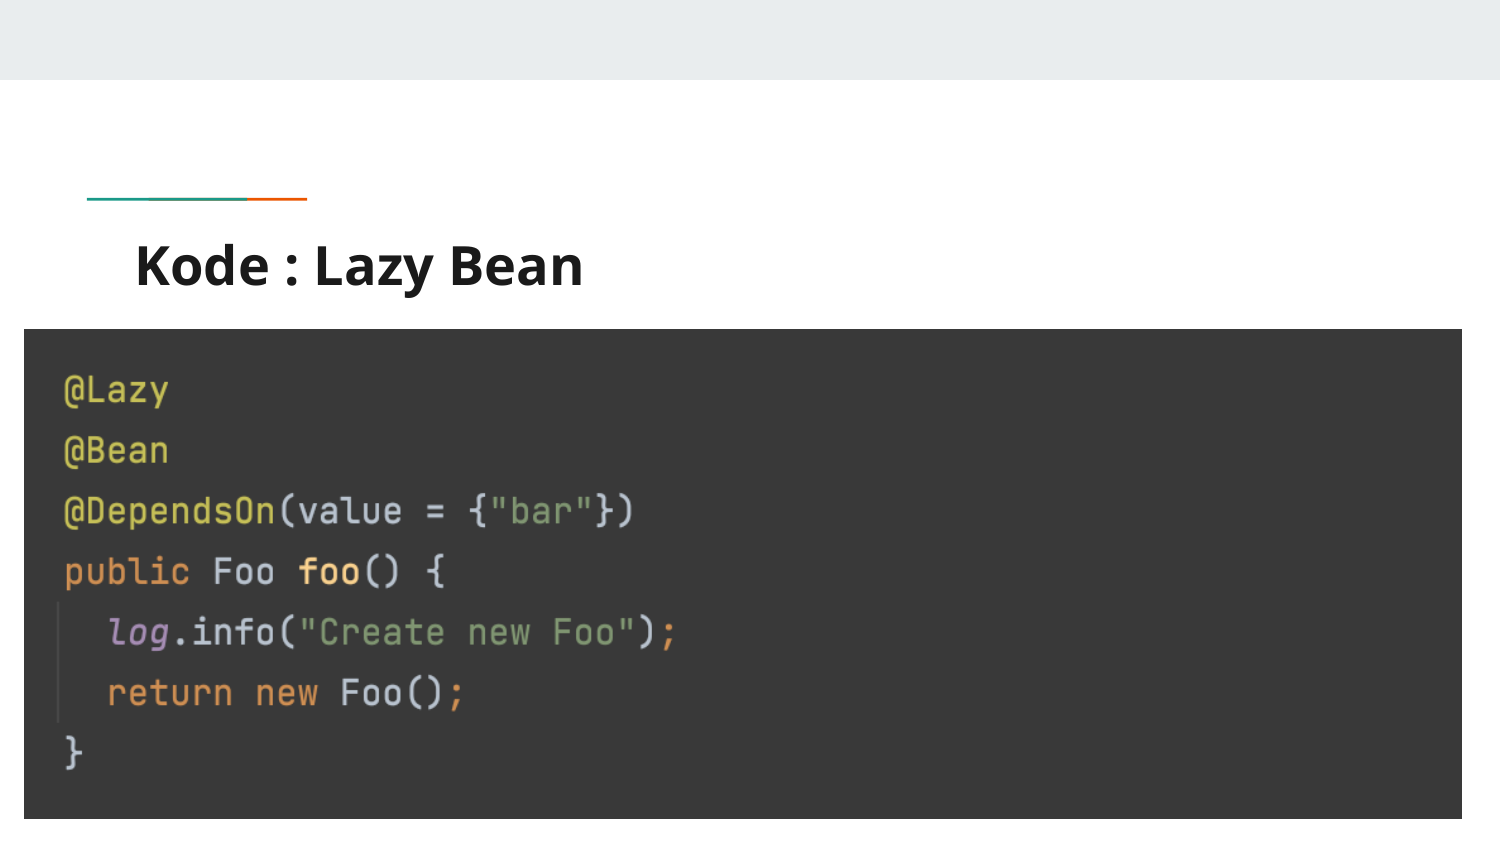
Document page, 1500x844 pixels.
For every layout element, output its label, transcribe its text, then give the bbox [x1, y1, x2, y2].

title Kode : Lazy Bean [119, 216, 1381, 305]
picture [24, 328, 1462, 819]
